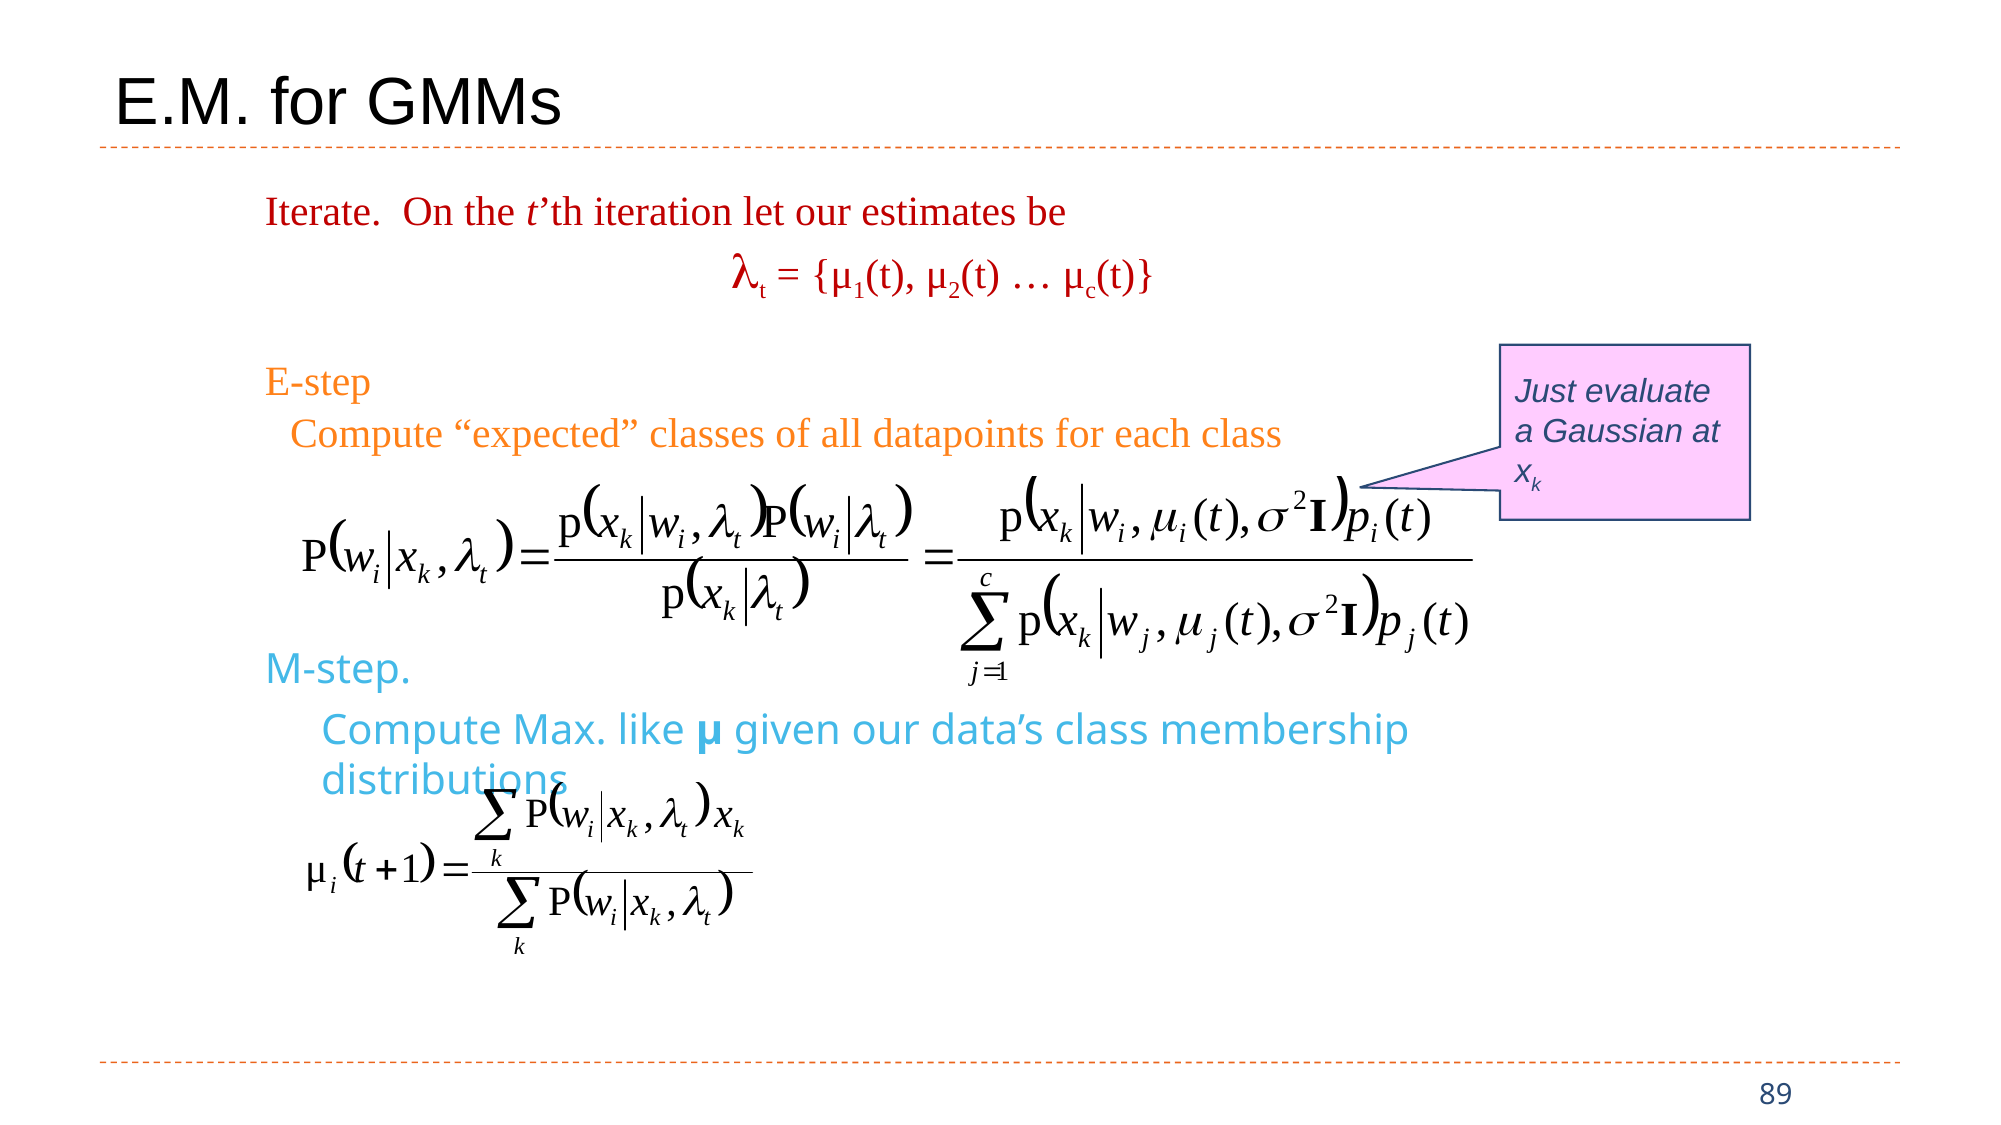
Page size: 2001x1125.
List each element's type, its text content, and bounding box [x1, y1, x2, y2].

text_box Just evaluate a Gaussian at xk [1402, 344, 1750, 520]
text_box M-step. Compute Max. like μ given our data’s class membership distributions [249, 634, 1625, 811]
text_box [299, 781, 762, 963]
text_box Iterate. On the t’th iteration let our estimates be lt = {μ1(t), μ2(t) … μc(t)} E-step Compute “expected” classes of all datapoints for each class [249, 182, 1638, 495]
title E.M. for GMMs [99, 24, 1900, 146]
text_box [293, 475, 1484, 699]
